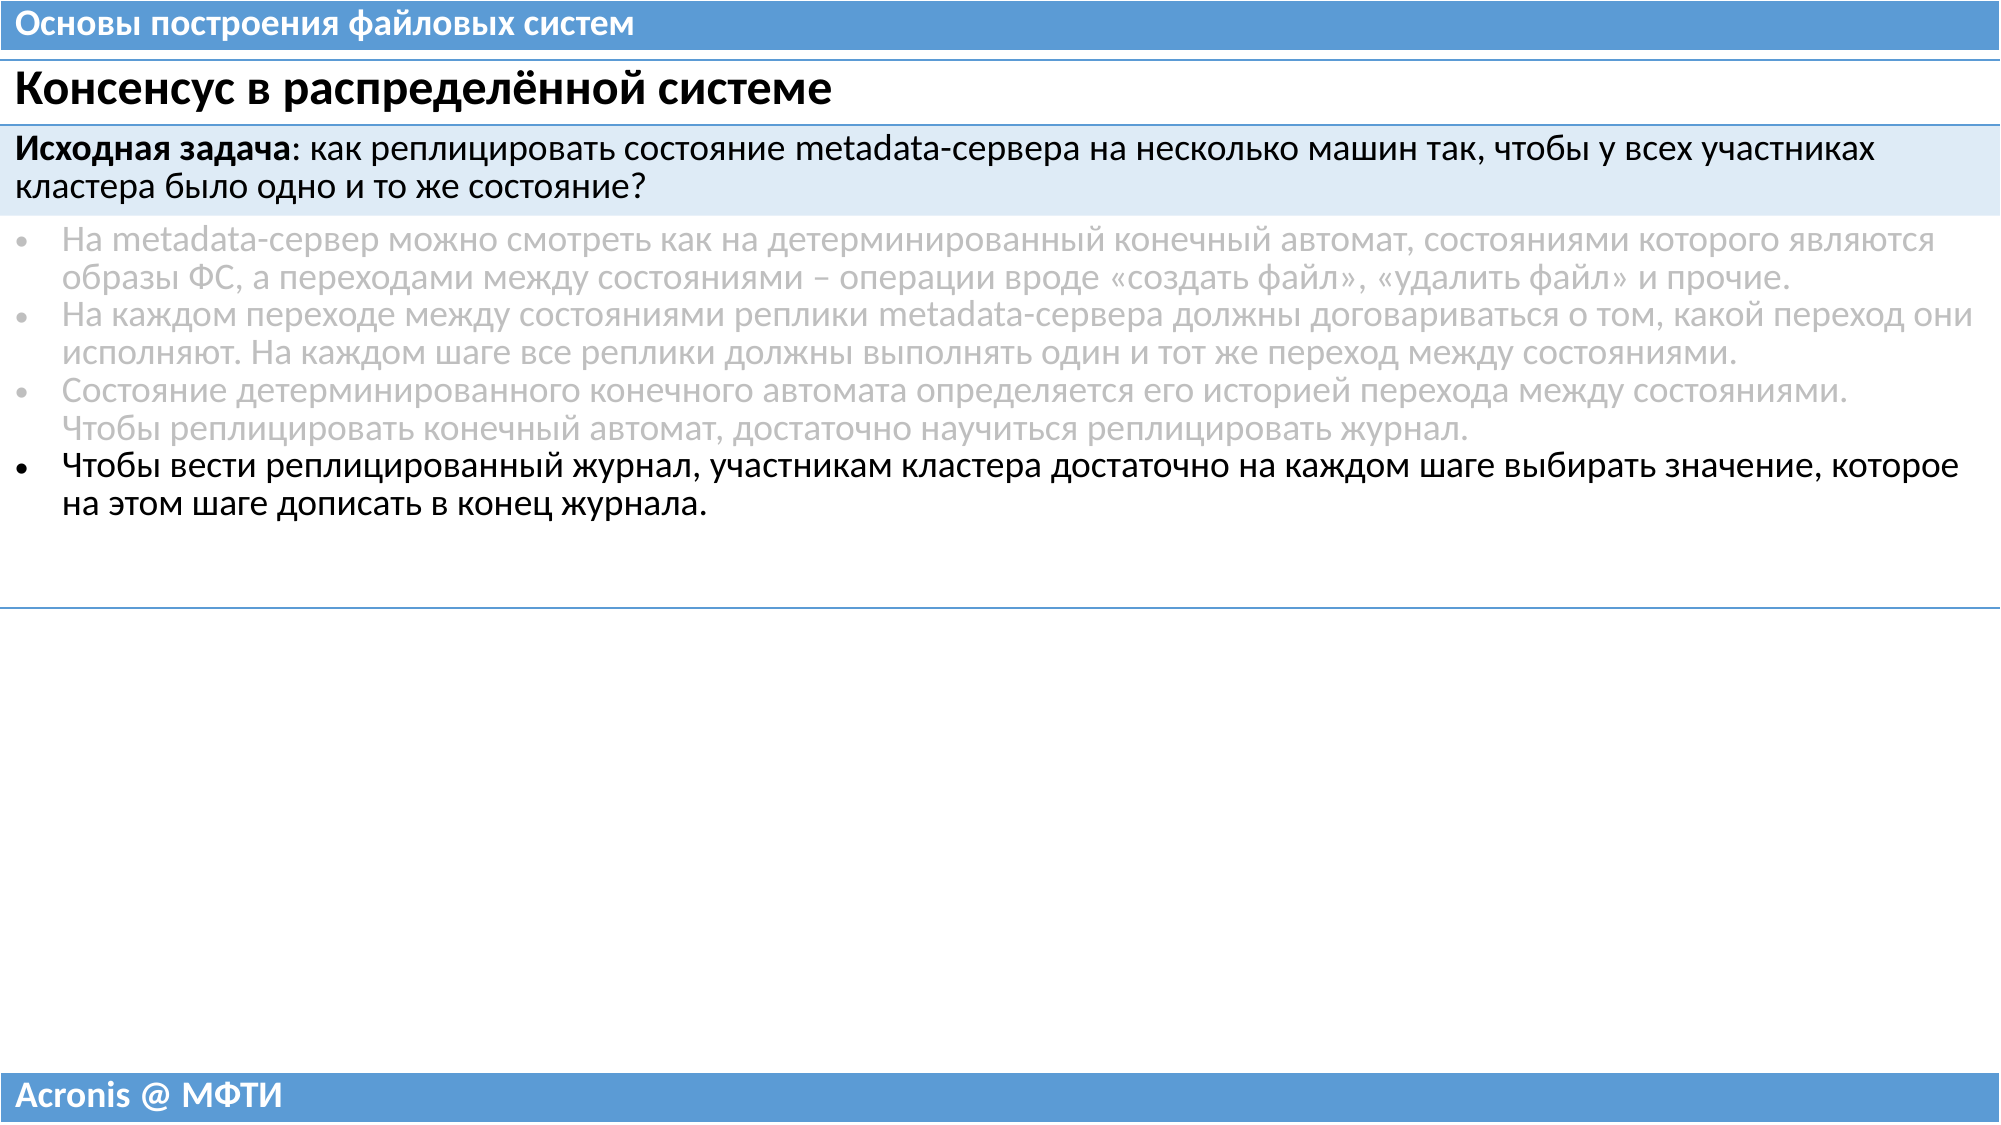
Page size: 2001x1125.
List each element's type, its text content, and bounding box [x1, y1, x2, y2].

table_cell Исходная задача: как реплицировать состояние metadata-сервера на несколько машин так, чтобы у всех участниках кластера было одно и то же состояние? [0, 126, 2000, 216]
table_cell На metadata-сервер можно смотреть как на детерминированный конечный автомат, состояниями которого являются образы ФС, а переходами между состояниями – операции вроде «создать файл», «удалить файл» и прочие. На каждом переходе между состояниями реплики metadata-сервера должны договариваться о том, какой переход они исполняют. На каждом шаге все реплики должны выполнять один и тот же переход между состояниями. Состояние детерминированного конечного автомата определяется его историей перехода между состояниями. Чтобы реплицировать конечный автомат, достаточно научиться реплицировать журнал. Чтобы вести реплицированный журнал, участникам кластера достаточно на каждом шаге выбирать значение, которое на этом шаге дописать в конец журнала. [0, 216, 2000, 607]
table_header Основы построения файловых систем [1, 1, 1999, 50]
table_header Консенсус в распределённой системе [0, 61, 2000, 124]
table_header Acronis @ МФТИ [1, 1073, 1999, 1122]
